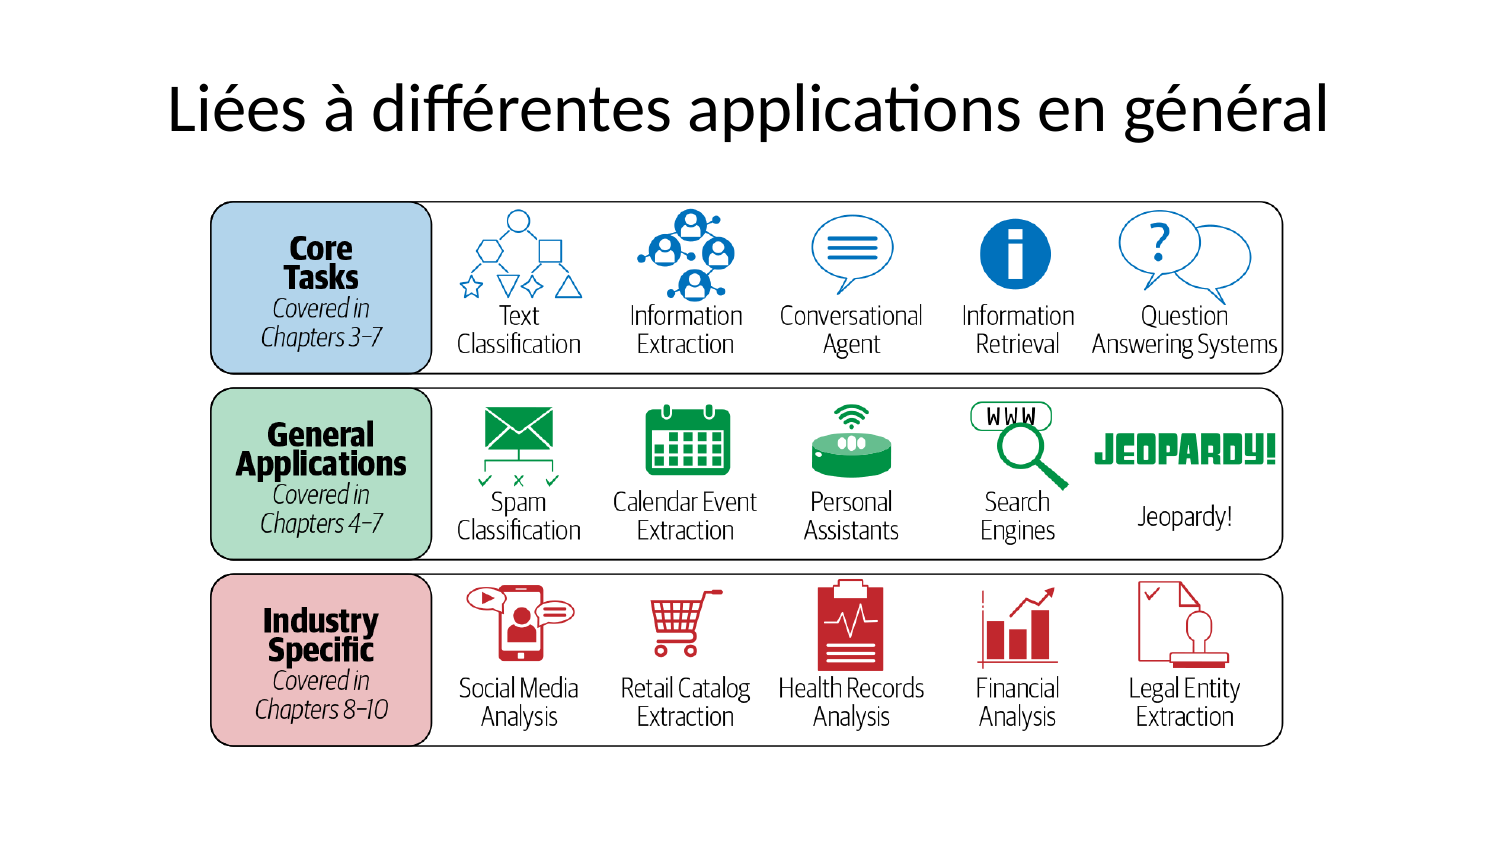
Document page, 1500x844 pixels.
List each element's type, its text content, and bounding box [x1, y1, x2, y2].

picture [203, 195, 1294, 753]
title Liées à différentes applications en général [75, 33, 1425, 175]
